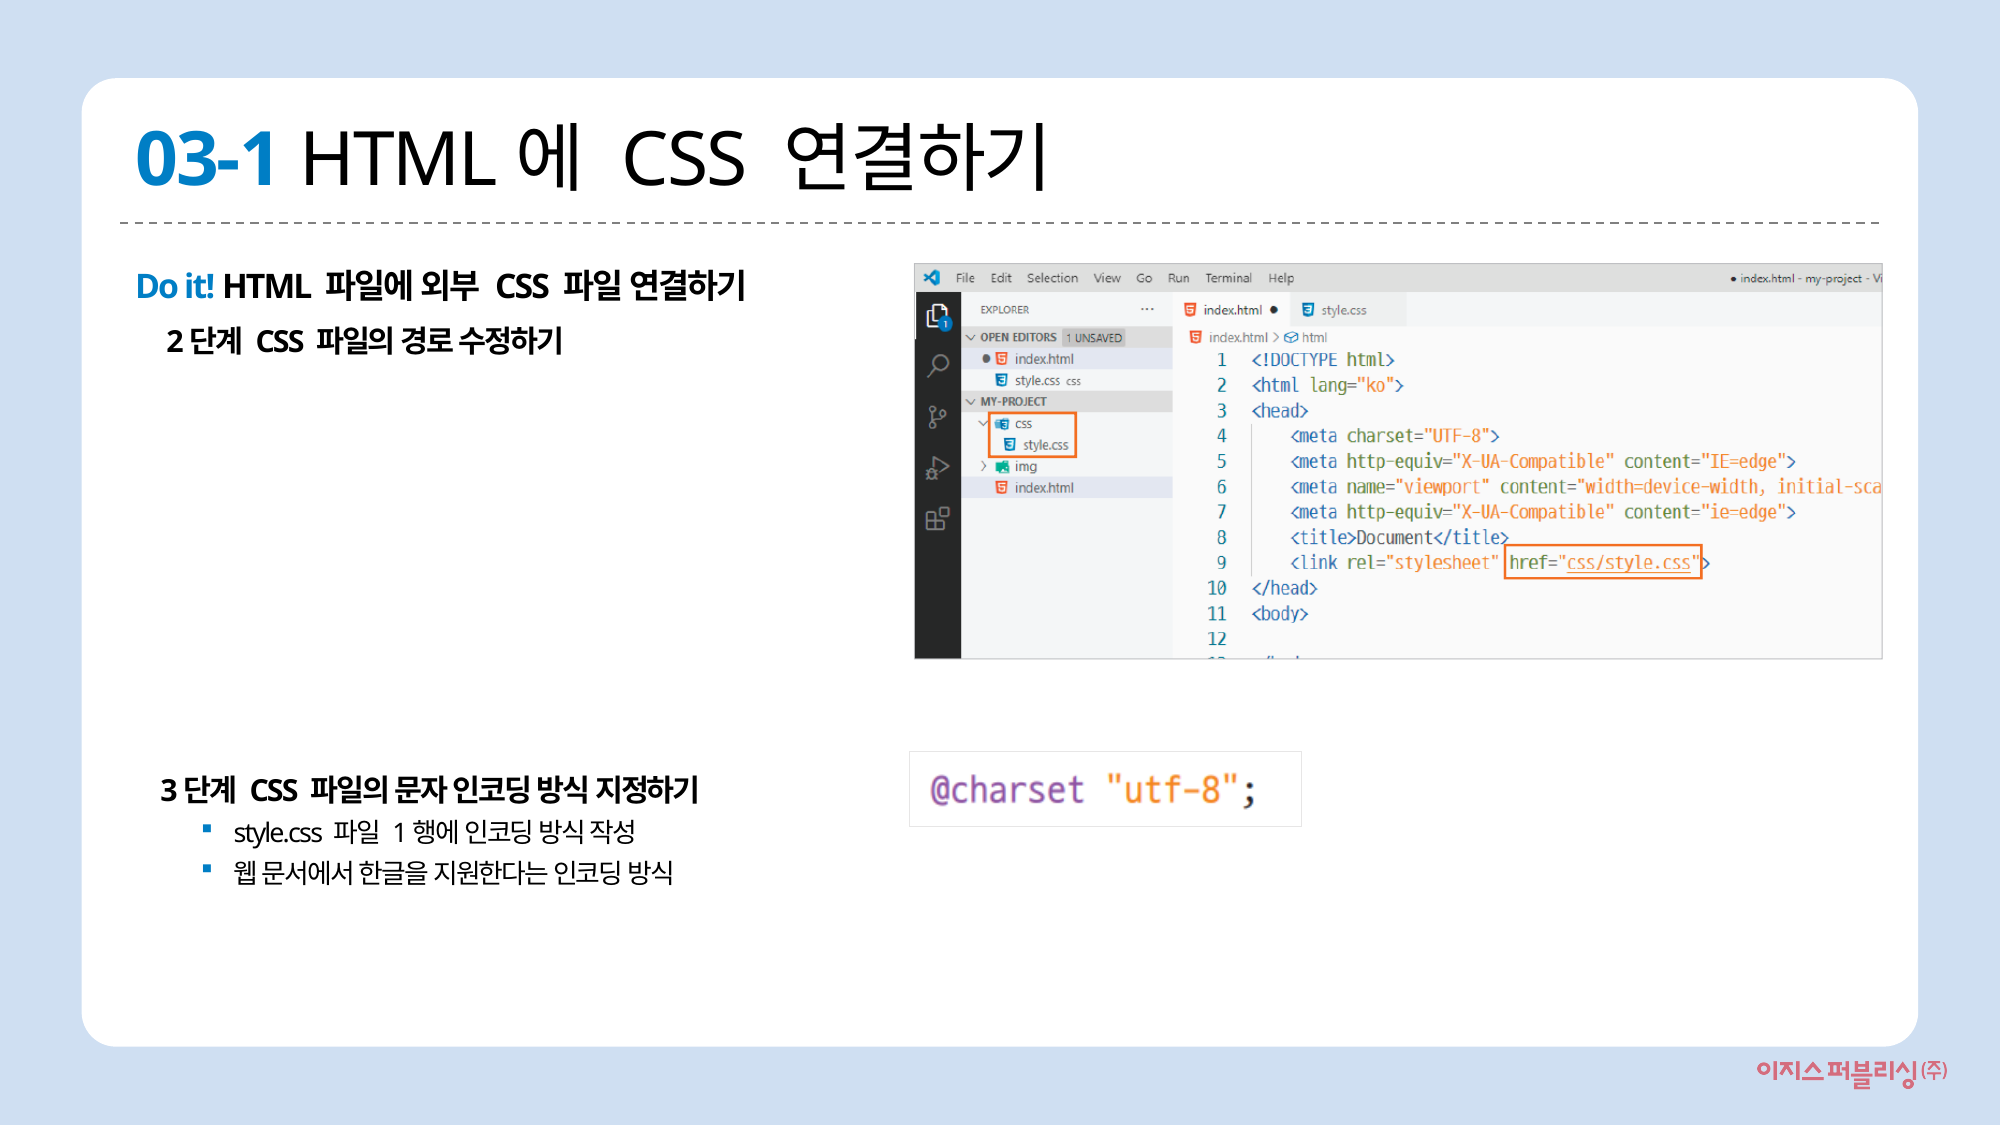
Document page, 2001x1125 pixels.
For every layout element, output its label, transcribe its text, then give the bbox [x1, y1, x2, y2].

picture [909, 751, 1303, 827]
picture [909, 257, 1891, 665]
list Do it! HTML 파일에 외부 CSS 파일 연결하기 2단계 CSS 파일의 경로 수정하기 3단계 CSS 파일의 문자 인코딩 방식 지정하기 style.css 파일 1행에 인코딩 방식 작성 웹 문서에서 한글을 지원한다는 인코딩 방식 [120, 257, 1880, 1009]
title 03-1 HTML에 CSS 연결하기 [120, 109, 1880, 209]
